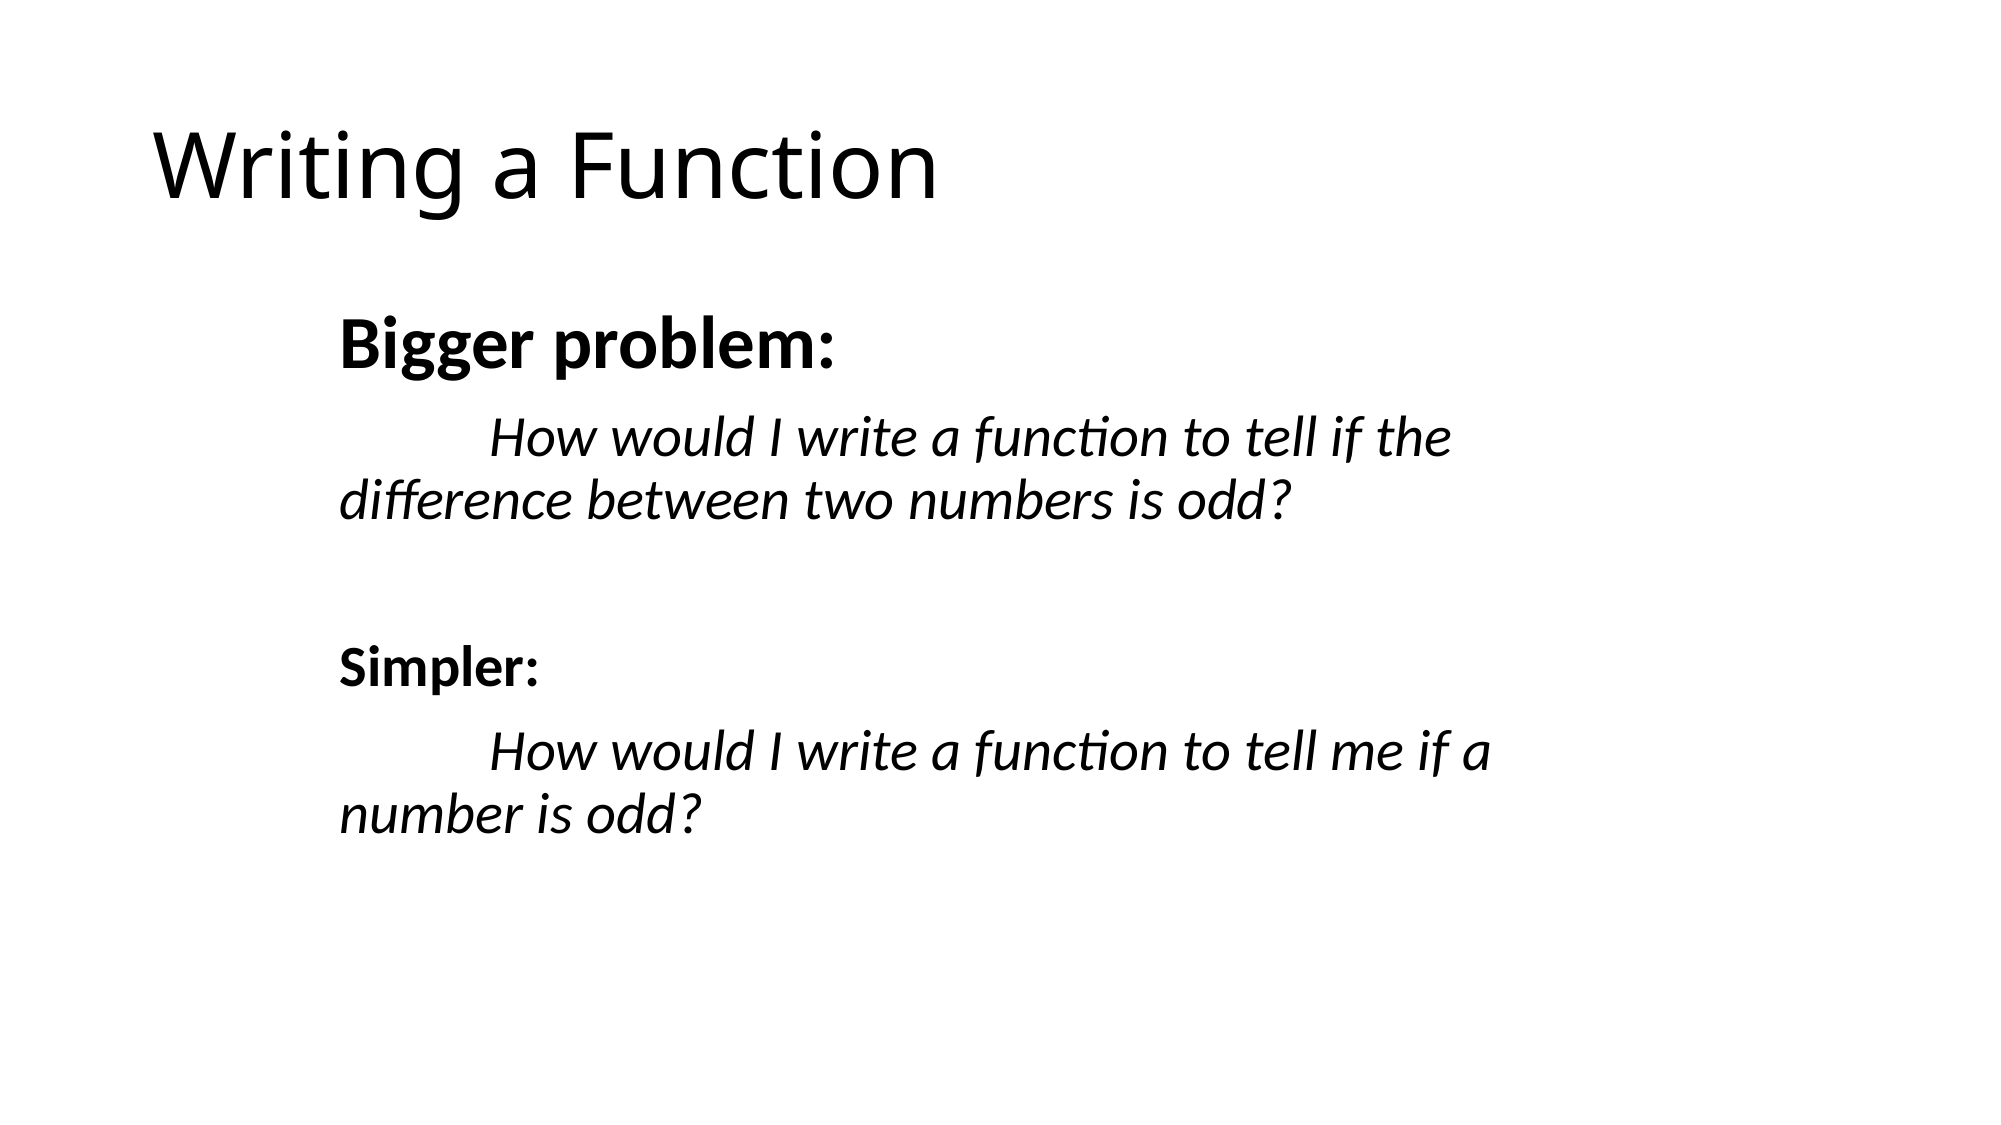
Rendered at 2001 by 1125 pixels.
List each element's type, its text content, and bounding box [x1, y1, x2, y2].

list Bigger problem: How would I write a function to tell if the difference between two numbers is odd? Simpler: How would I write a function to tell me if a number is odd? [324, 296, 1675, 1101]
title Writing a Function [137, 59, 1863, 278]
